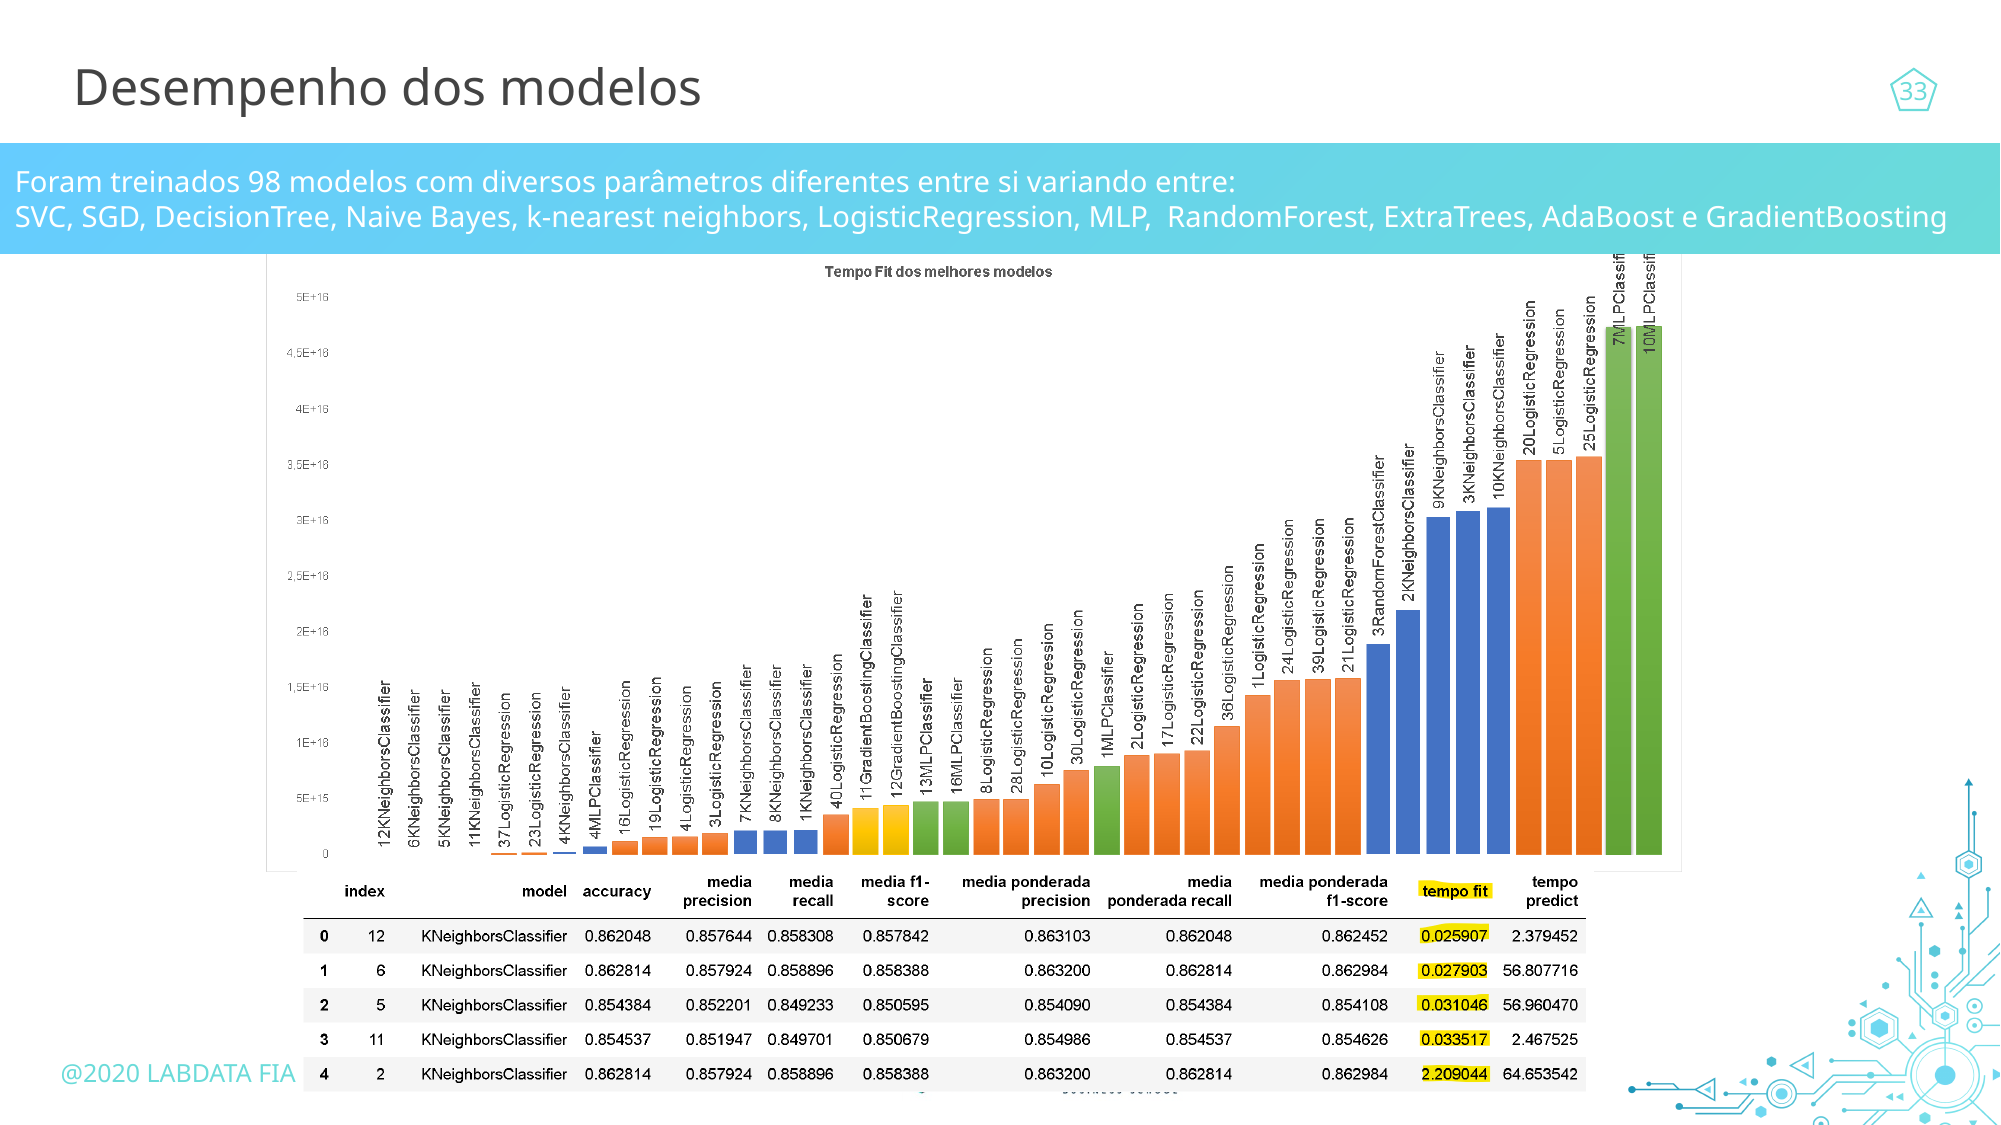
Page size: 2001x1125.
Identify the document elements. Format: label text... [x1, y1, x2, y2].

text_box 33 [1873, 62, 1943, 123]
text_box [1890, 67, 1938, 112]
picture [266, 233, 2000, 1125]
text_box Foram treinados 98 modelos com diversos parâmetros diferentes entre si variando entre: SVC, SGD, DecisionTree, Naive Bayes, k-nearest neighbors, LogisticRegression, MLP, RandomForest, ExtraTrees, AdaBoost e GradientBoosting [0, 143, 2000, 254]
text_box Desempenho dos modelos [58, 27, 1146, 143]
slide_number @2020 LABDATA FIA. Copyright all rights reserved. [45, 1042, 721, 1103]
